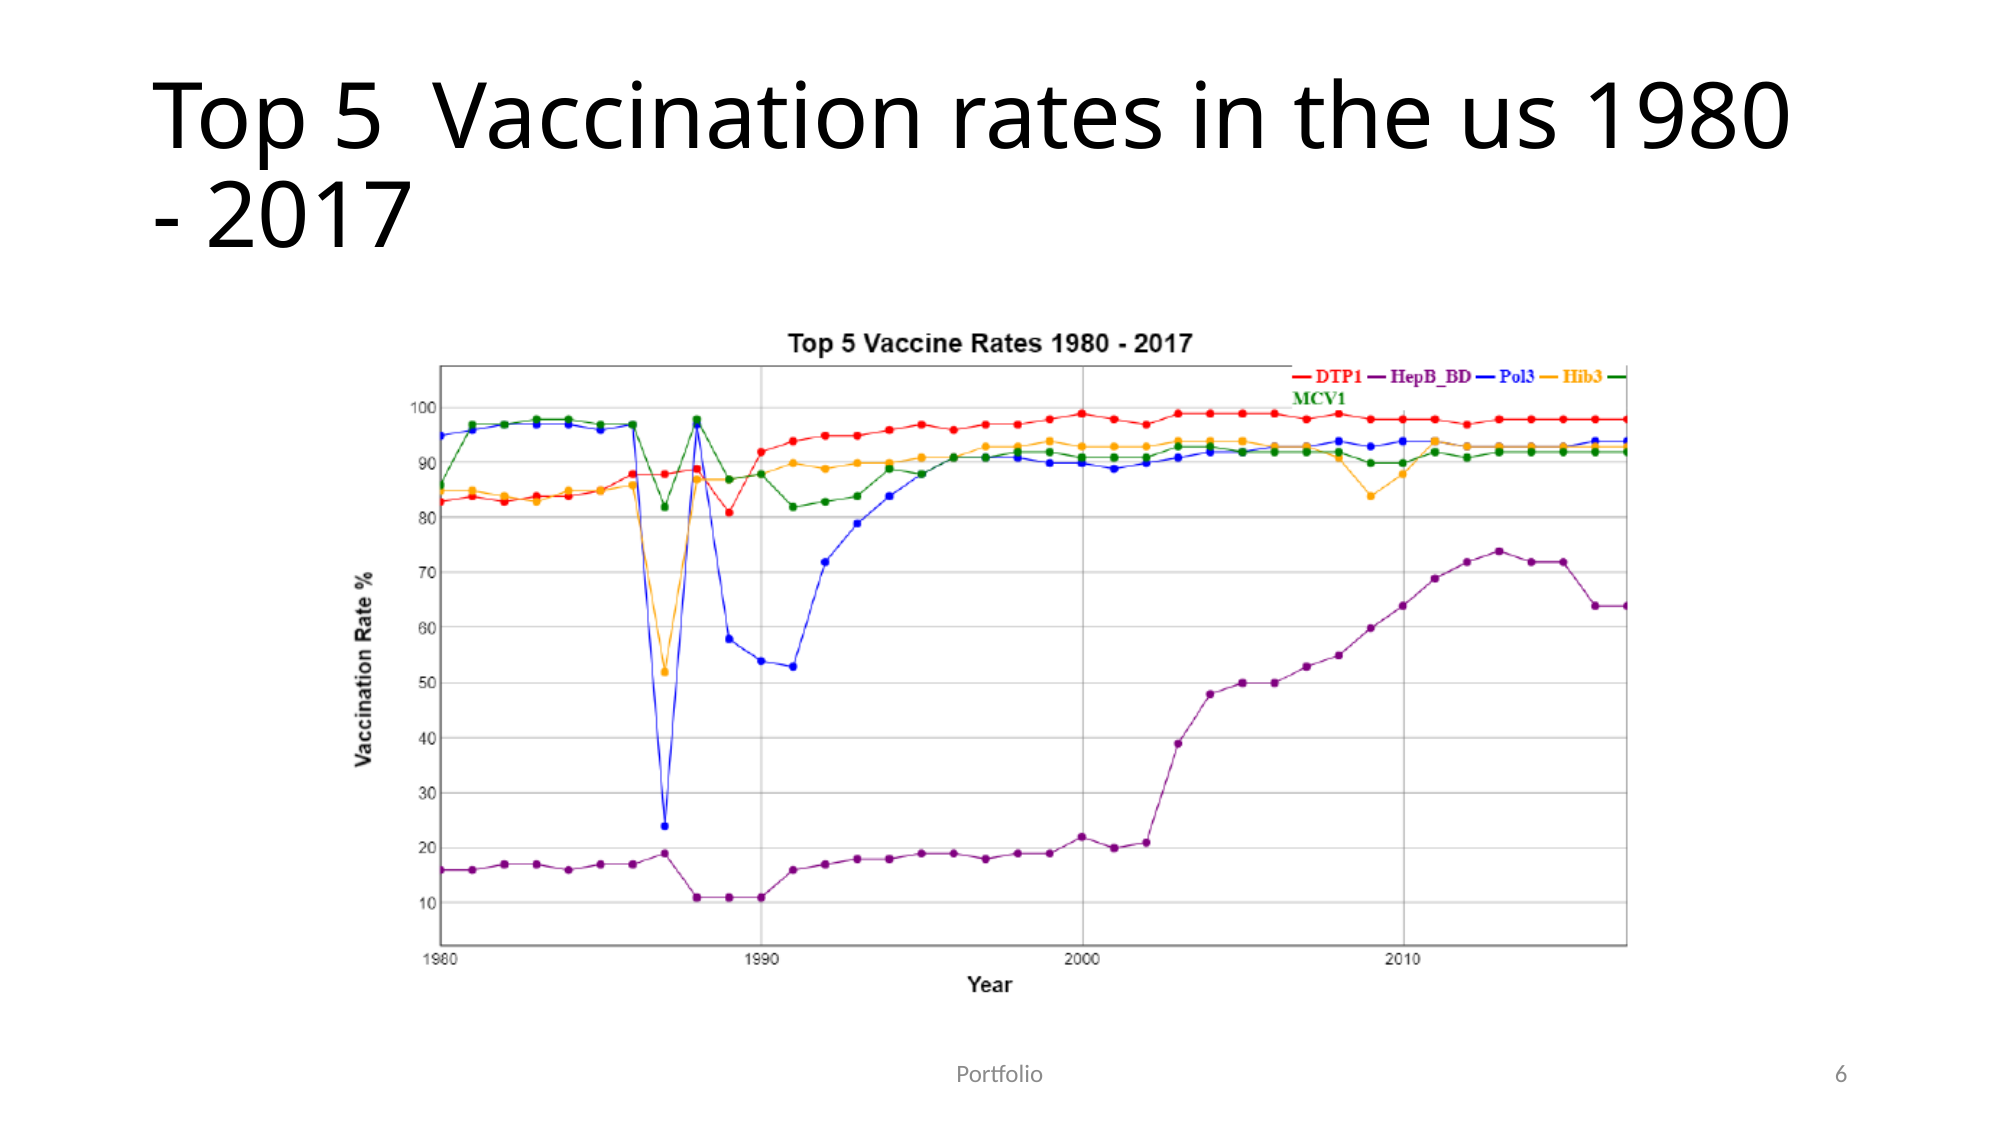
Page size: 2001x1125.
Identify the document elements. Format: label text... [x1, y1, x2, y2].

slide_number 6 [1412, 1042, 1863, 1103]
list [338, 299, 1661, 1014]
footer Portfolio [662, 1042, 1338, 1103]
title Top 5 Vaccination rates in the us 1980 - 2017 [137, 59, 1863, 278]
